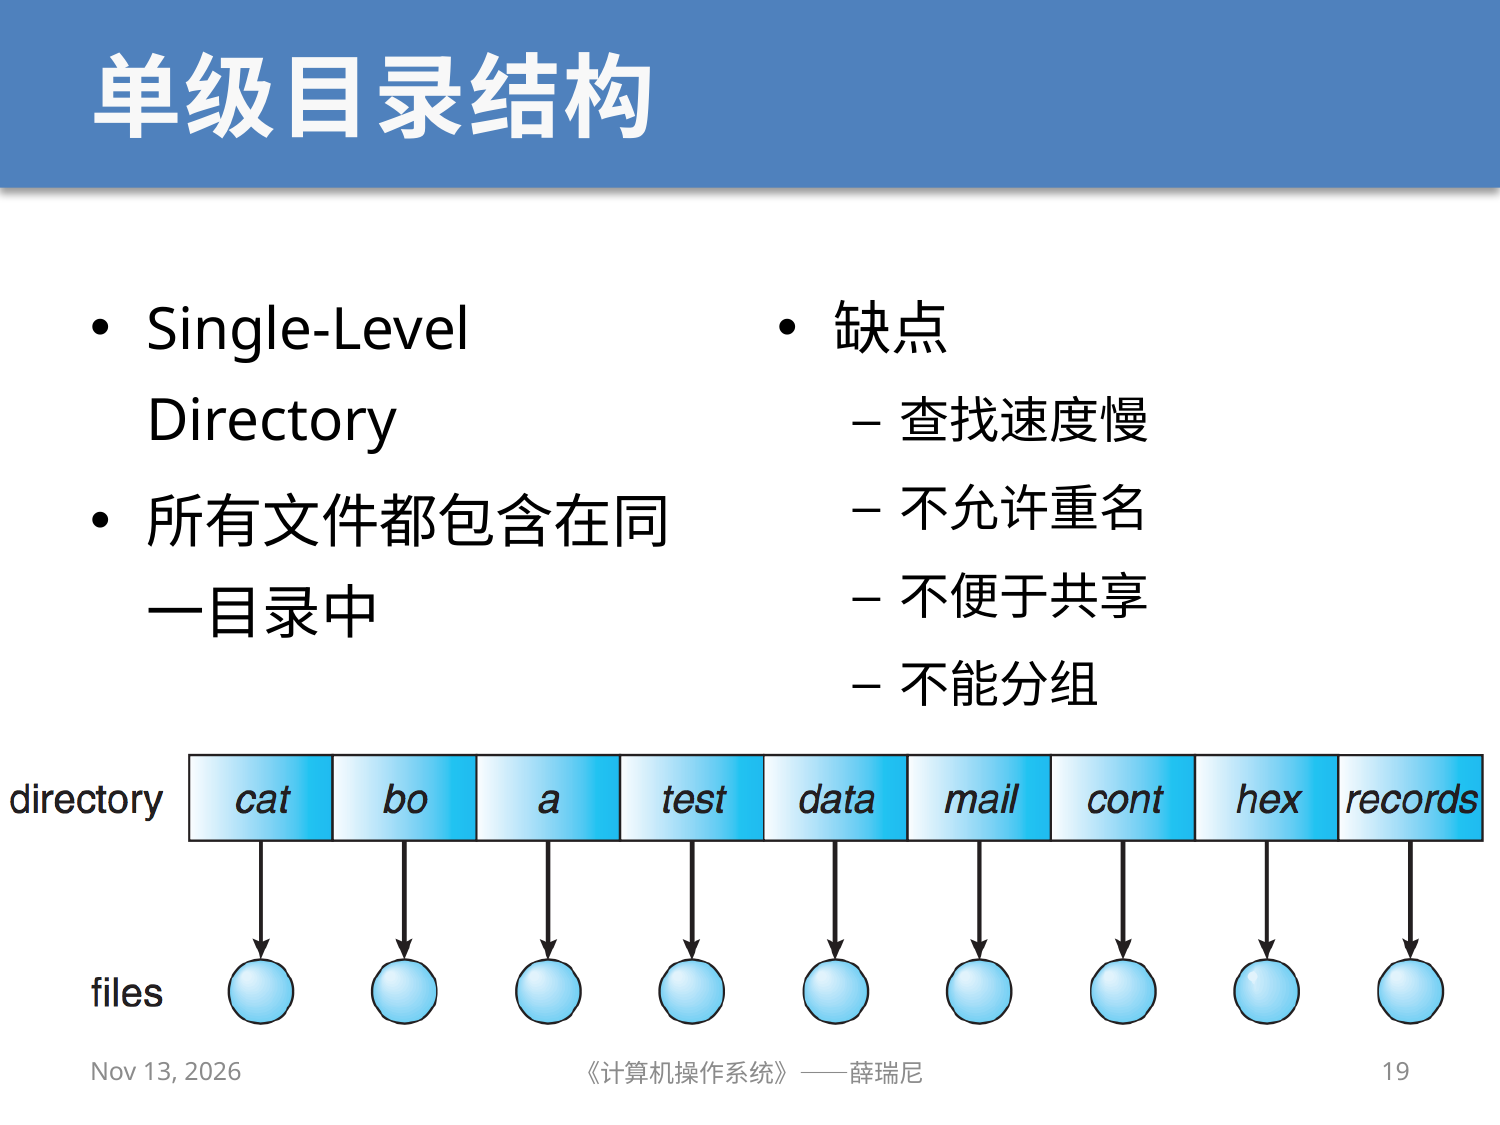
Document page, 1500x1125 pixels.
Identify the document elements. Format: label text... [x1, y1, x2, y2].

list 缺点 查找速度慢 不允许重名 不便于共享 不能分组 [762, 262, 1425, 716]
list Single-Level Directory 所有文件都包含在同一目录中 [75, 262, 738, 716]
footer 《计算机操作系统》——薛瑞尼 [512, 1043, 988, 1103]
title 单级目录结构 [75, 0, 1425, 188]
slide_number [75, 1043, 425, 1103]
picture [0, 717, 1500, 1035]
slide_number 19 [1074, 1043, 1425, 1103]
